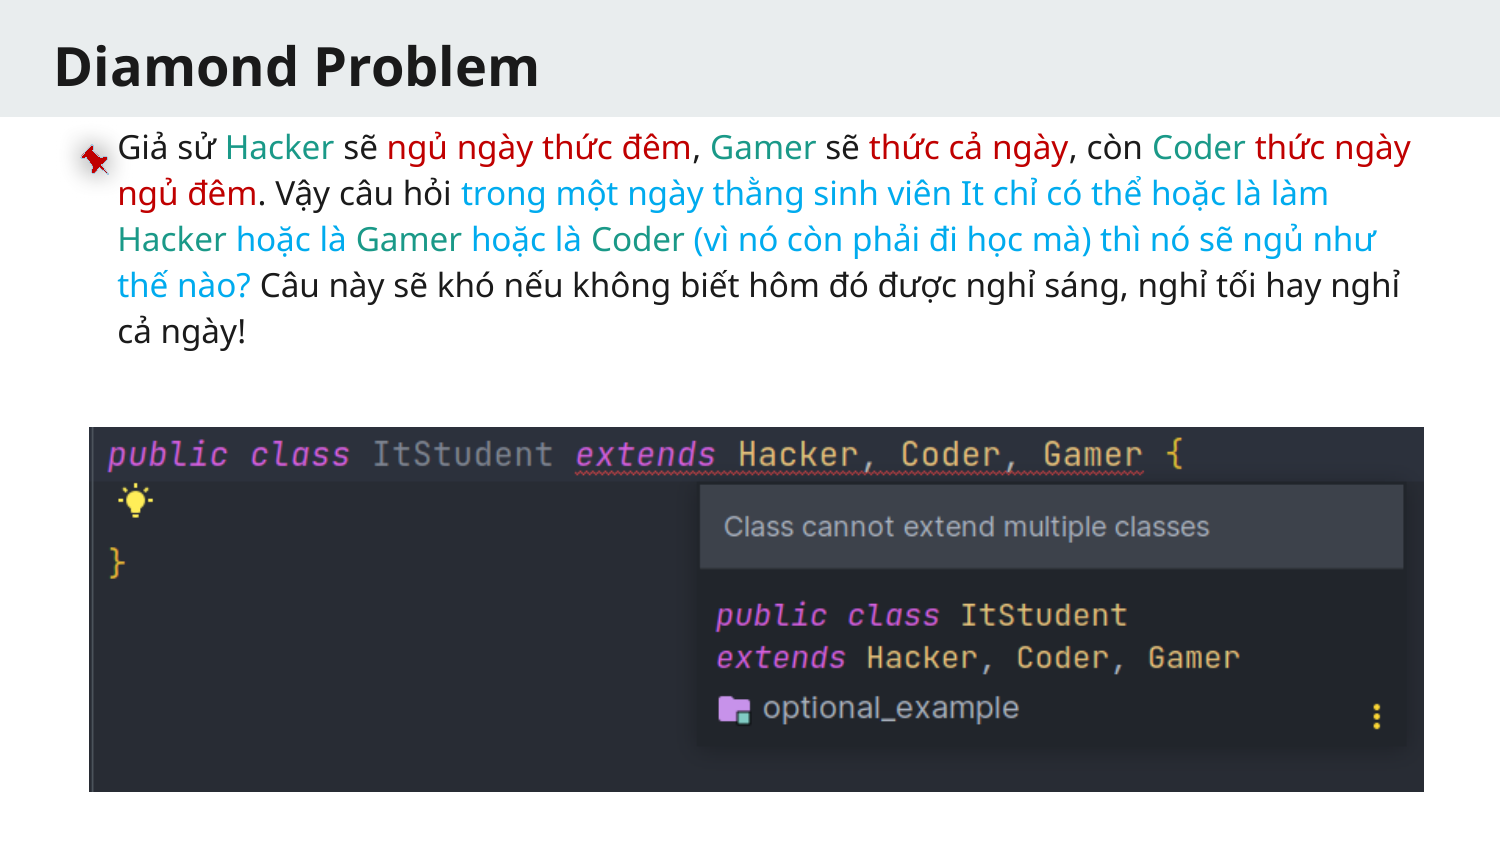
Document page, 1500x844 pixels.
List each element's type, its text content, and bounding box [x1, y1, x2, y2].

picture [89, 427, 1424, 792]
title Diamond Problem [38, 17, 1467, 106]
text_box [80, 144, 109, 175]
text_box Giả sử Hacker sẽ ngủ ngày thức đêm, Gamer sẽ thức cả ngày, còn Coder thức ngày ngủ đêm. Vậy câu hỏi trong một ngày thằng sinh viên It chỉ có thể hoặc là làm Hacker hoặc là Gamer hoặc là Coder (vì nó còn phải đi học mà) thì nó sẽ ngủ như thế nào? Câu này sẽ khó nếu không biết hôm đó được nghỉ sáng, nghỉ tối hay nghỉ cả ngày! [102, 105, 1452, 273]
